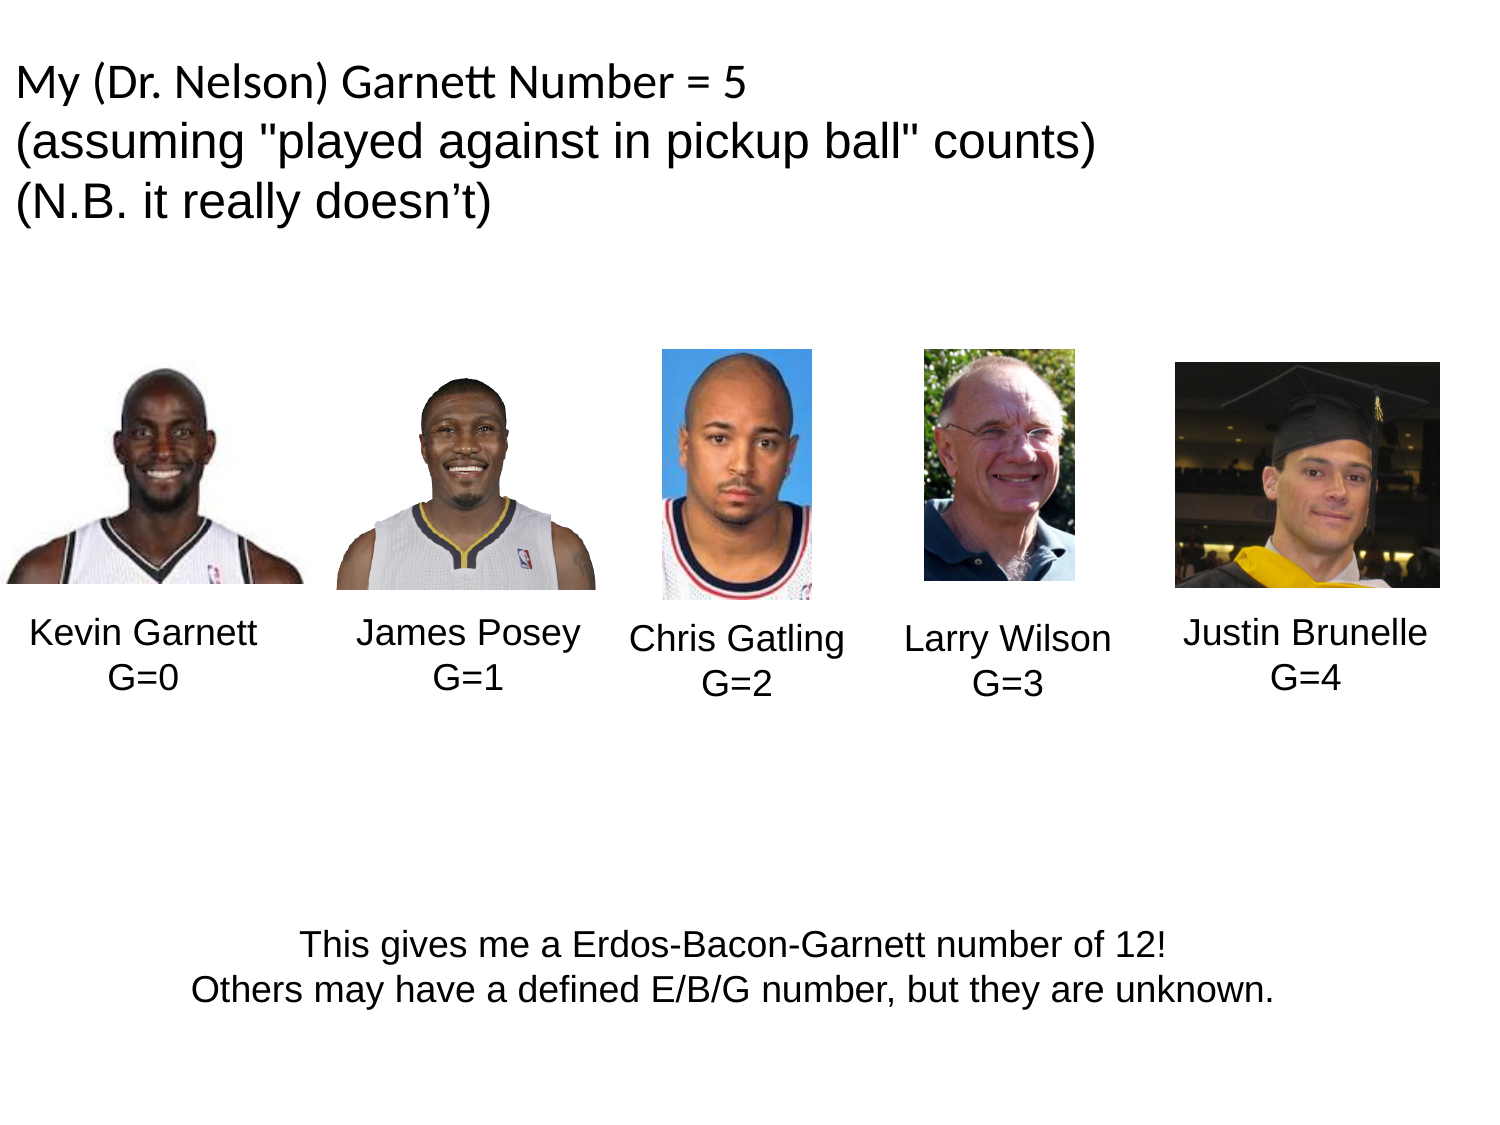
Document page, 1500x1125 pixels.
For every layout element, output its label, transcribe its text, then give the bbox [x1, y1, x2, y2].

text_box Justin Brunelle G=4 [1166, 600, 1446, 706]
picture [662, 349, 812, 601]
picture [924, 349, 1076, 581]
text_box This gives me a Erdos-Bacon-Garnett number of 12! Others may have a defined E/B/G number, but they are unknown. [174, 912, 1292, 1019]
picture [0, 349, 612, 590]
text_box Kevin Garnett G=0 [12, 600, 275, 706]
text_box James Posey G=1 [339, 600, 598, 706]
text_box Chris Gatling G=2 [612, 606, 862, 713]
text_box Larry Wilson G=3 [887, 606, 1129, 713]
text_box My (Dr. Nelson) Garnett Number = 5 (assuming "played against in pickup ball" counts) (N.B. it really doesn’t) [0, 45, 1500, 233]
picture [1174, 362, 1440, 588]
